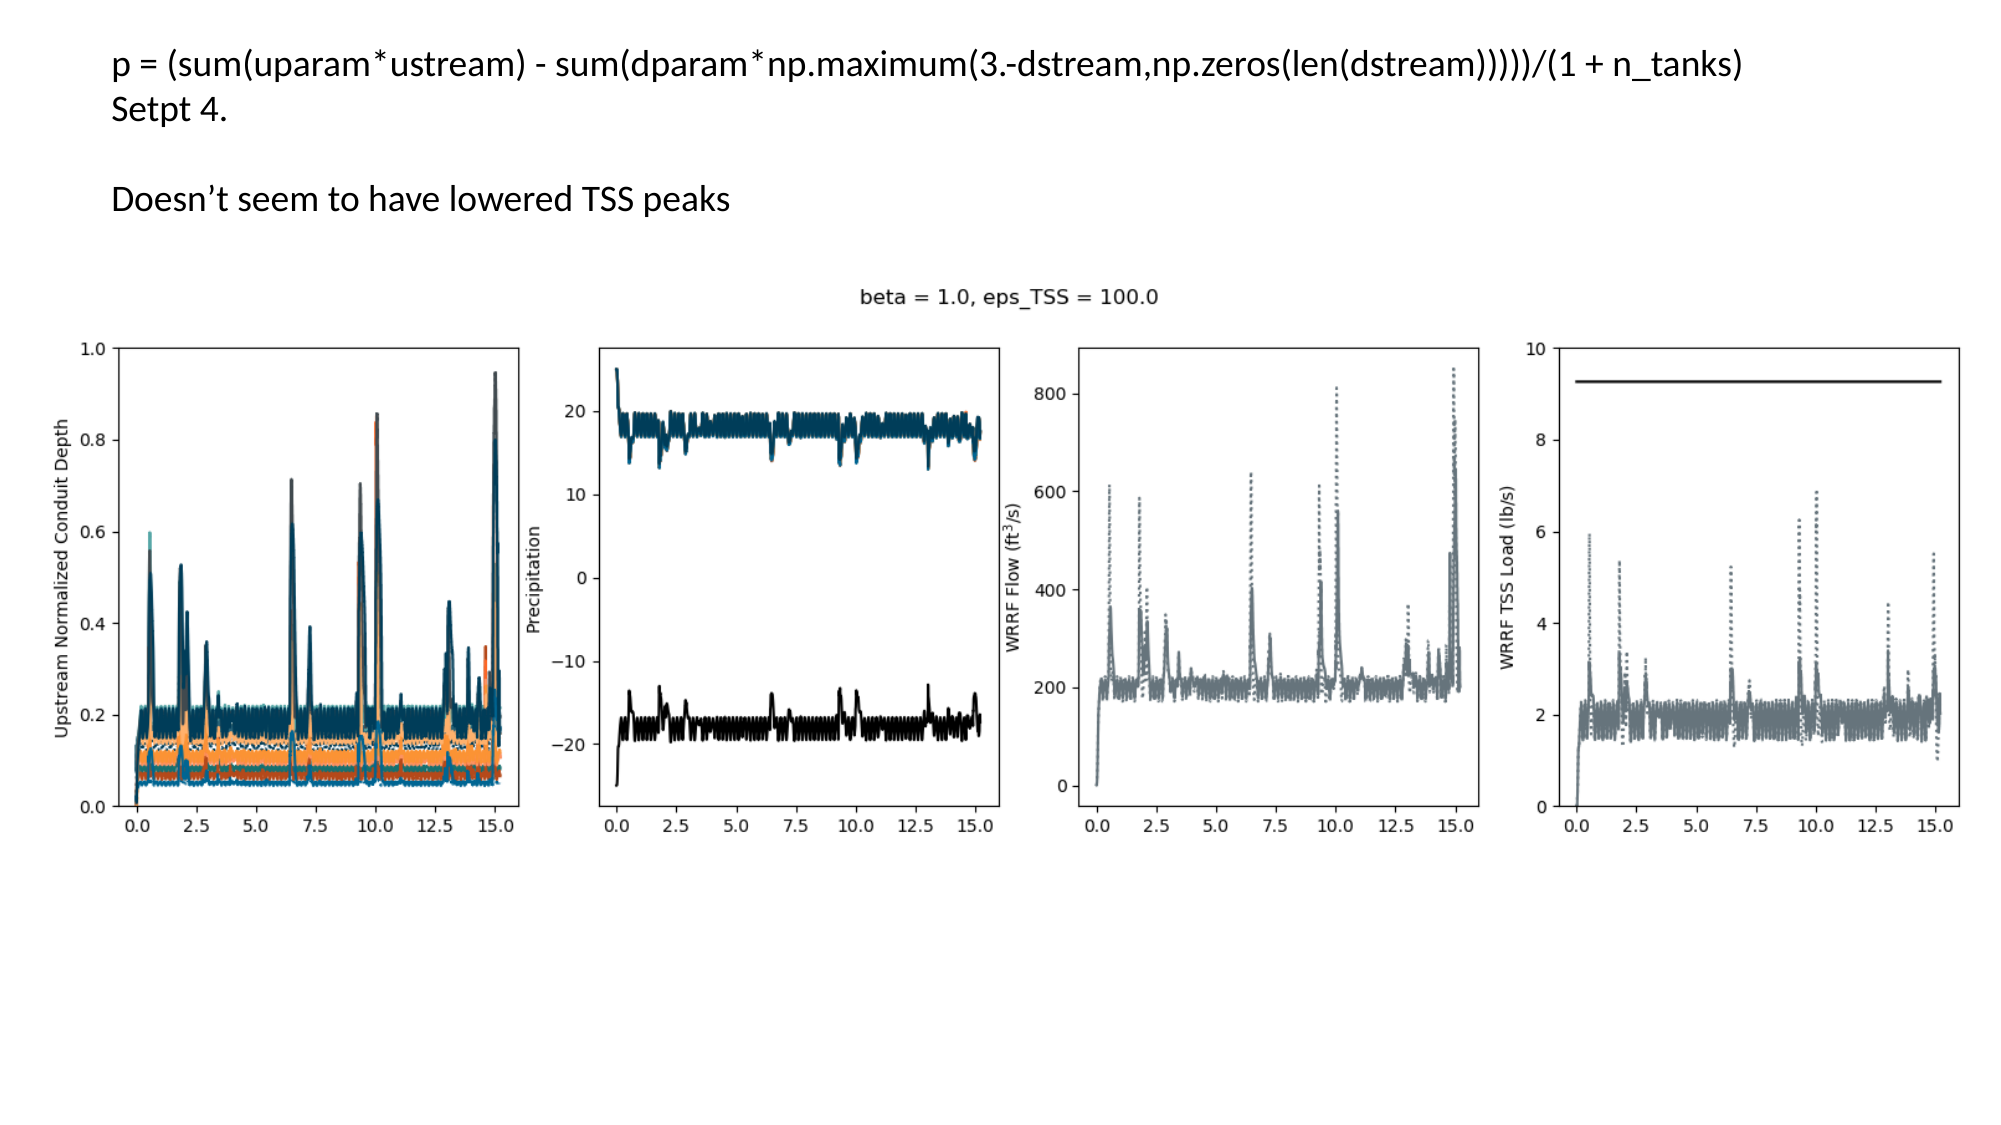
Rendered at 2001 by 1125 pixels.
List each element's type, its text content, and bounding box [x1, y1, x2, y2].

text_box p = (sum(uparam*ustream) - sum(dparam*np.maximum(3.-dstream,np.zeros(len(dstream)))))/(1 + n_tanks) Setpt 4. Doesn’t seem to have lowered TSS peaks [96, 31, 1761, 226]
picture [24, 283, 1975, 842]
